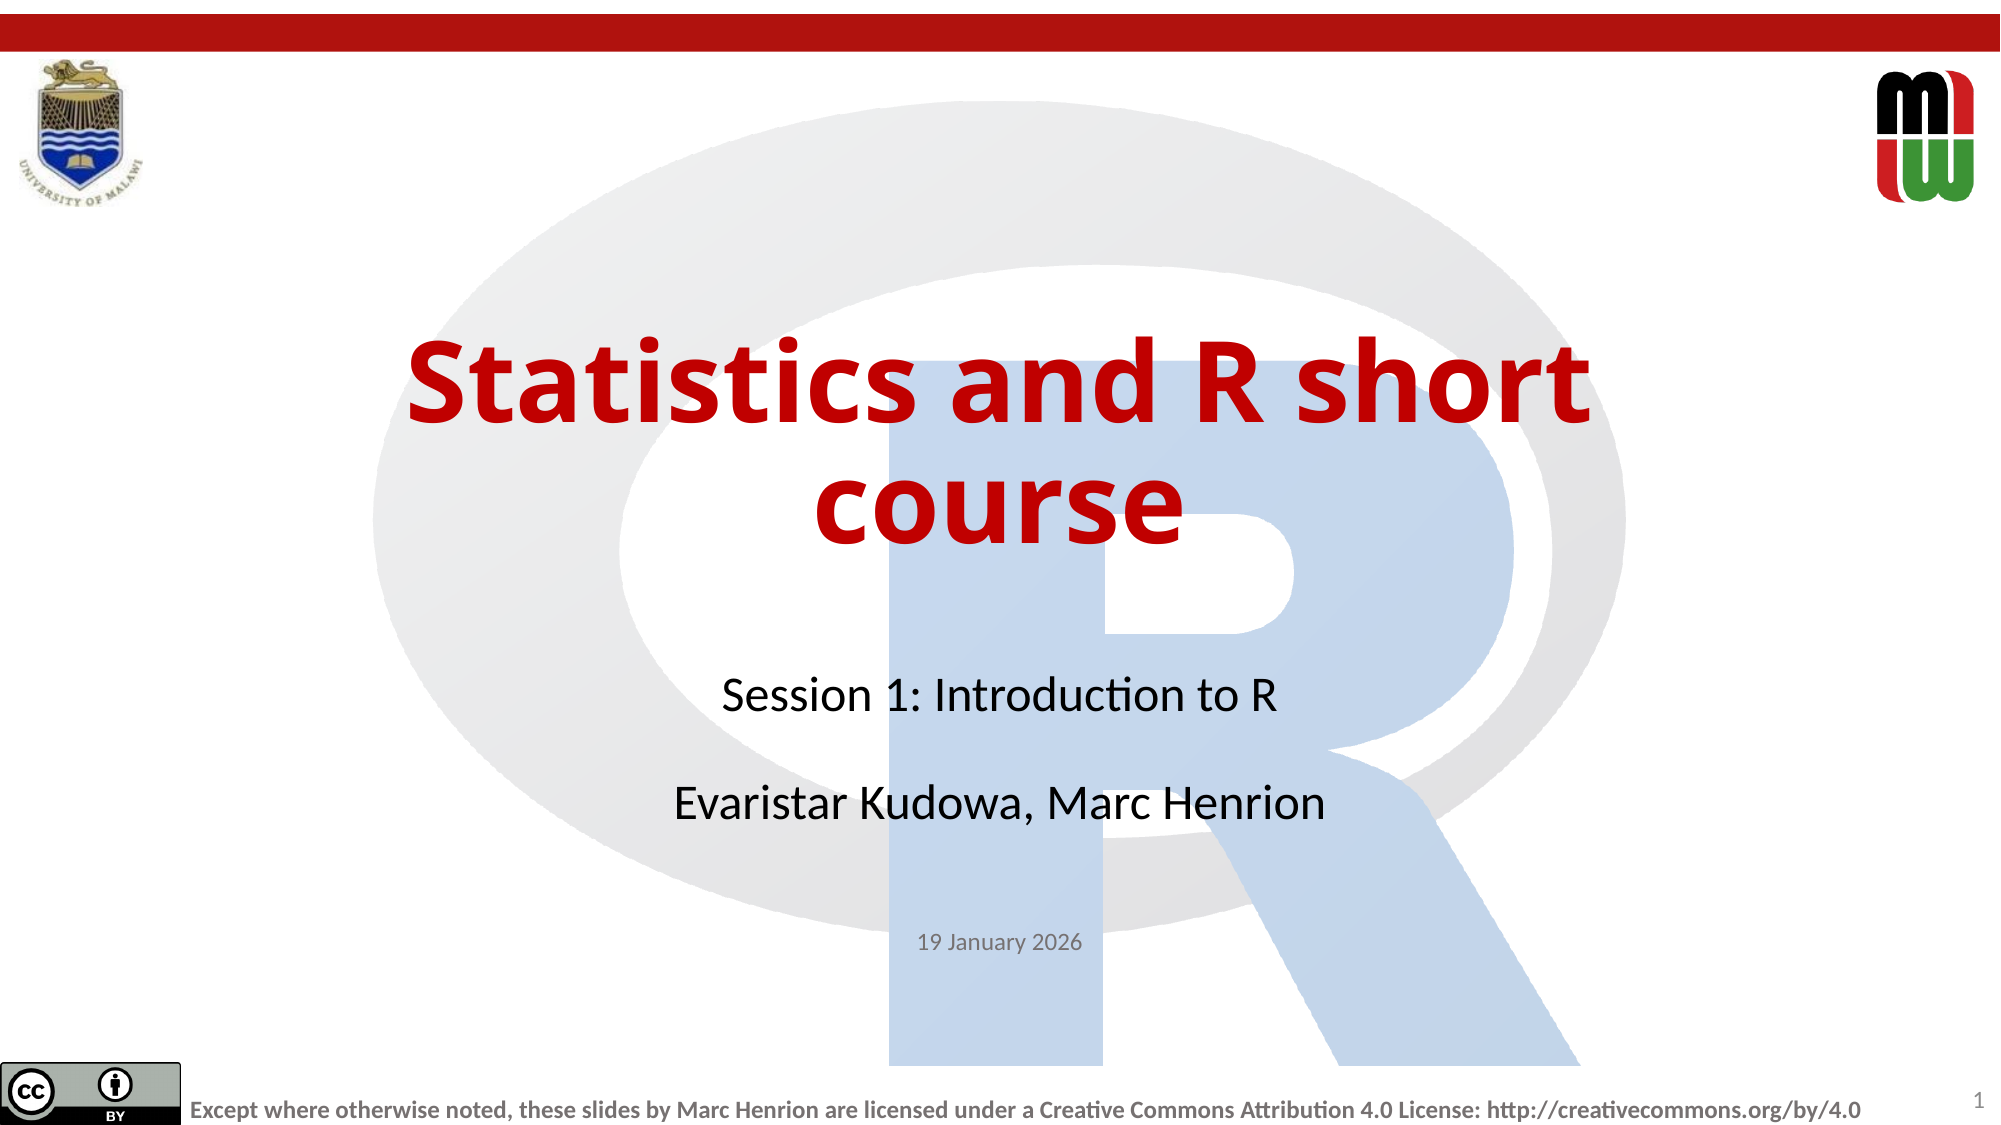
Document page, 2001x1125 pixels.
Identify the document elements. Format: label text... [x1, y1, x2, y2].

slide_number 1 [1550, 1073, 2000, 1125]
picture [19, 59, 143, 207]
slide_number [774, 915, 1225, 967]
title Statistics and R short course [249, 184, 1750, 576]
subtitle Session 1: Introduction to R Evaristar Kudowa, Marc Henrion [249, 660, 1750, 863]
picture [0, 1062, 181, 1125]
